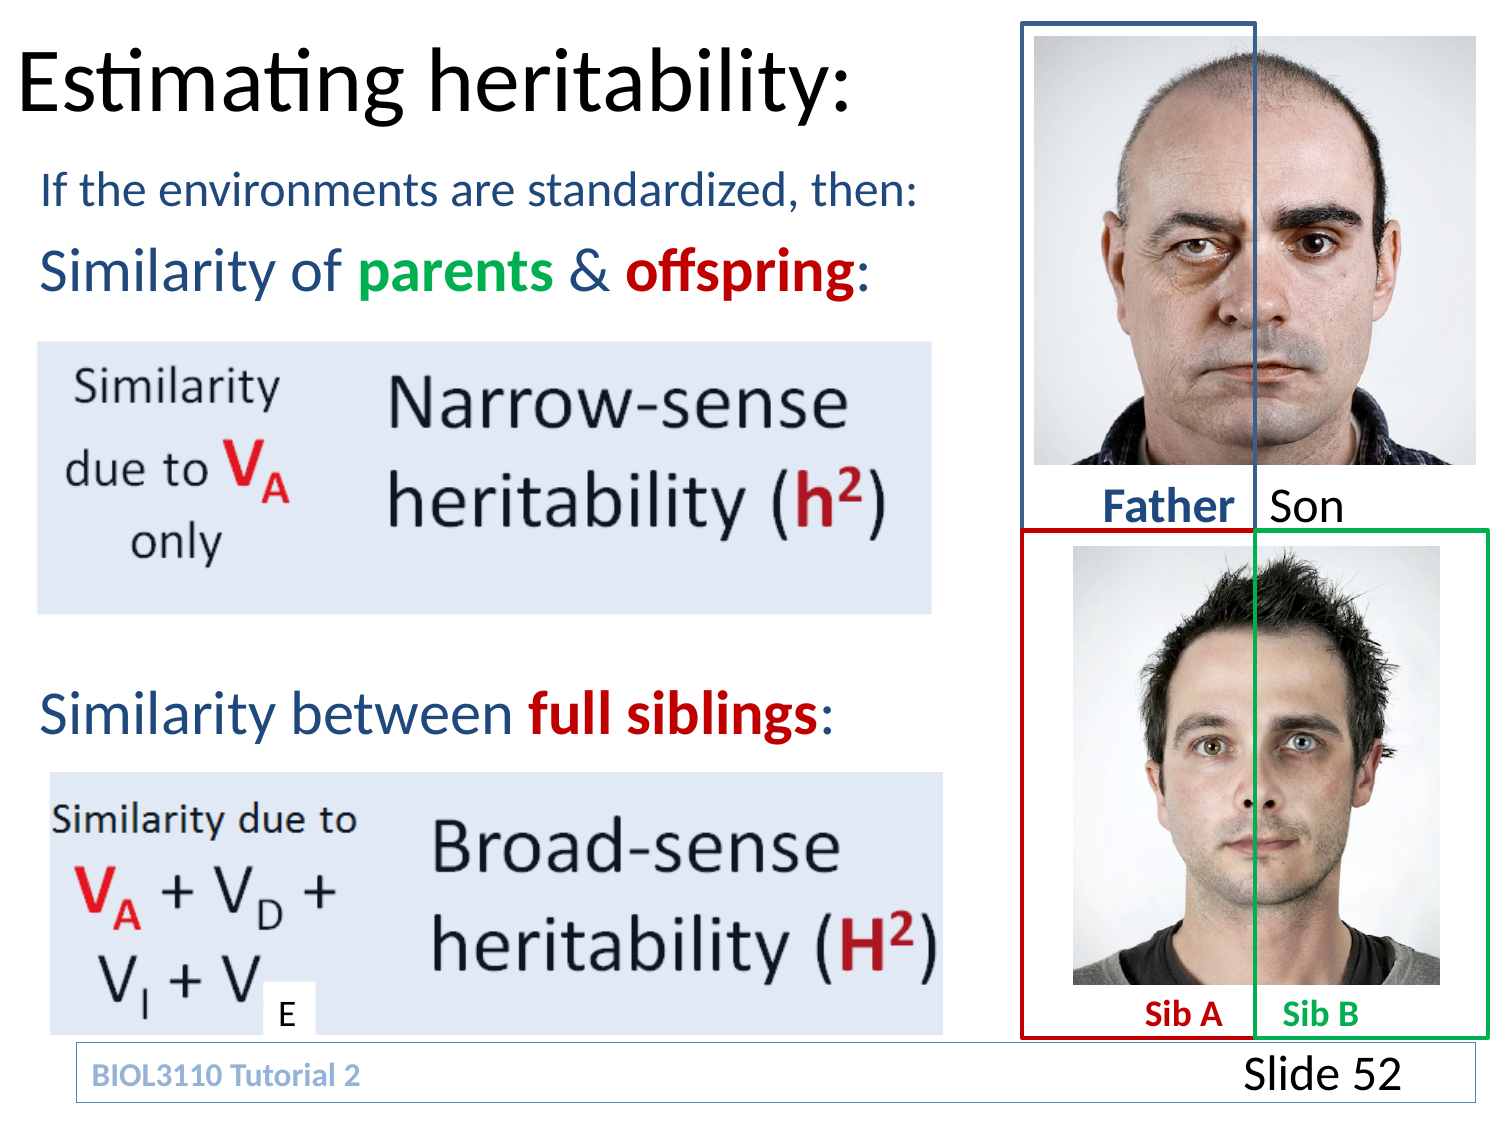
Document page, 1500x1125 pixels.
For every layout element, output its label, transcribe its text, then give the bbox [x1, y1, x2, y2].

picture [28, 334, 944, 625]
footer BIOL3110 Tutorial 2 [76, 1042, 1476, 1103]
title Estimating heritability: [1, 0, 1352, 169]
text_box [1020, 548, 1130, 1040]
text_box [1375, 528, 1490, 1040]
slide_number Slide 52 [1068, 1046, 1418, 1094]
list If the environments are standardized, then: Similarity of parents & offspring: Similarity between full siblings: [24, 169, 980, 1003]
text_box Sib A Sib B [1130, 993, 1375, 1042]
picture [47, 772, 944, 1036]
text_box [1021, 23, 1476, 542]
picture [1073, 545, 1440, 985]
